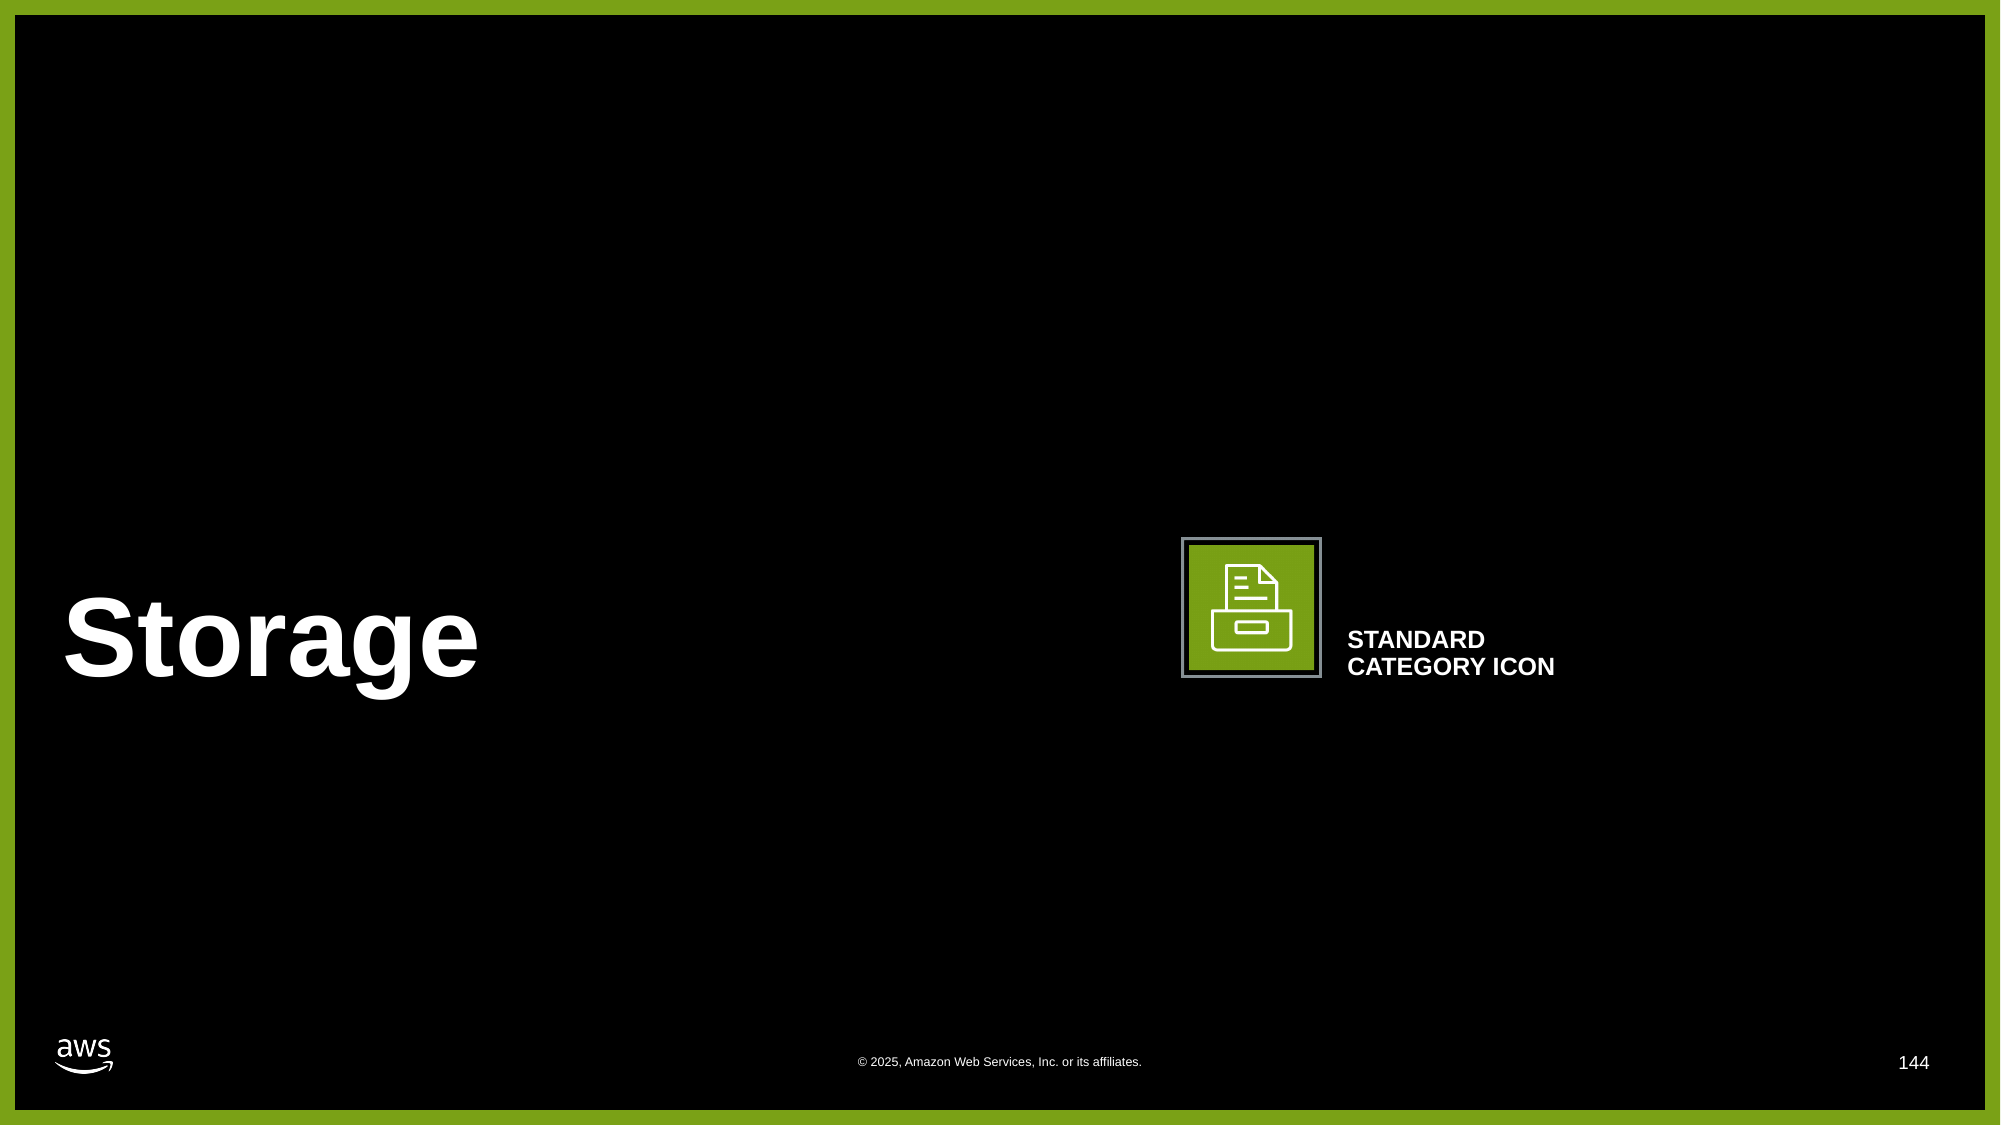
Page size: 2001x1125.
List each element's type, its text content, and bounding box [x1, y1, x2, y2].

picture [55, 1039, 113, 1074]
footer © 2025, Amazon Web Services, Inc. or its affiliates. [662, 1031, 1338, 1092]
text_box STANDARD CATEGORY ICON [1332, 541, 1780, 689]
picture [1181, 537, 1322, 678]
slide_number 144 [1494, 1031, 1945, 1092]
title Storage [47, 339, 1393, 709]
